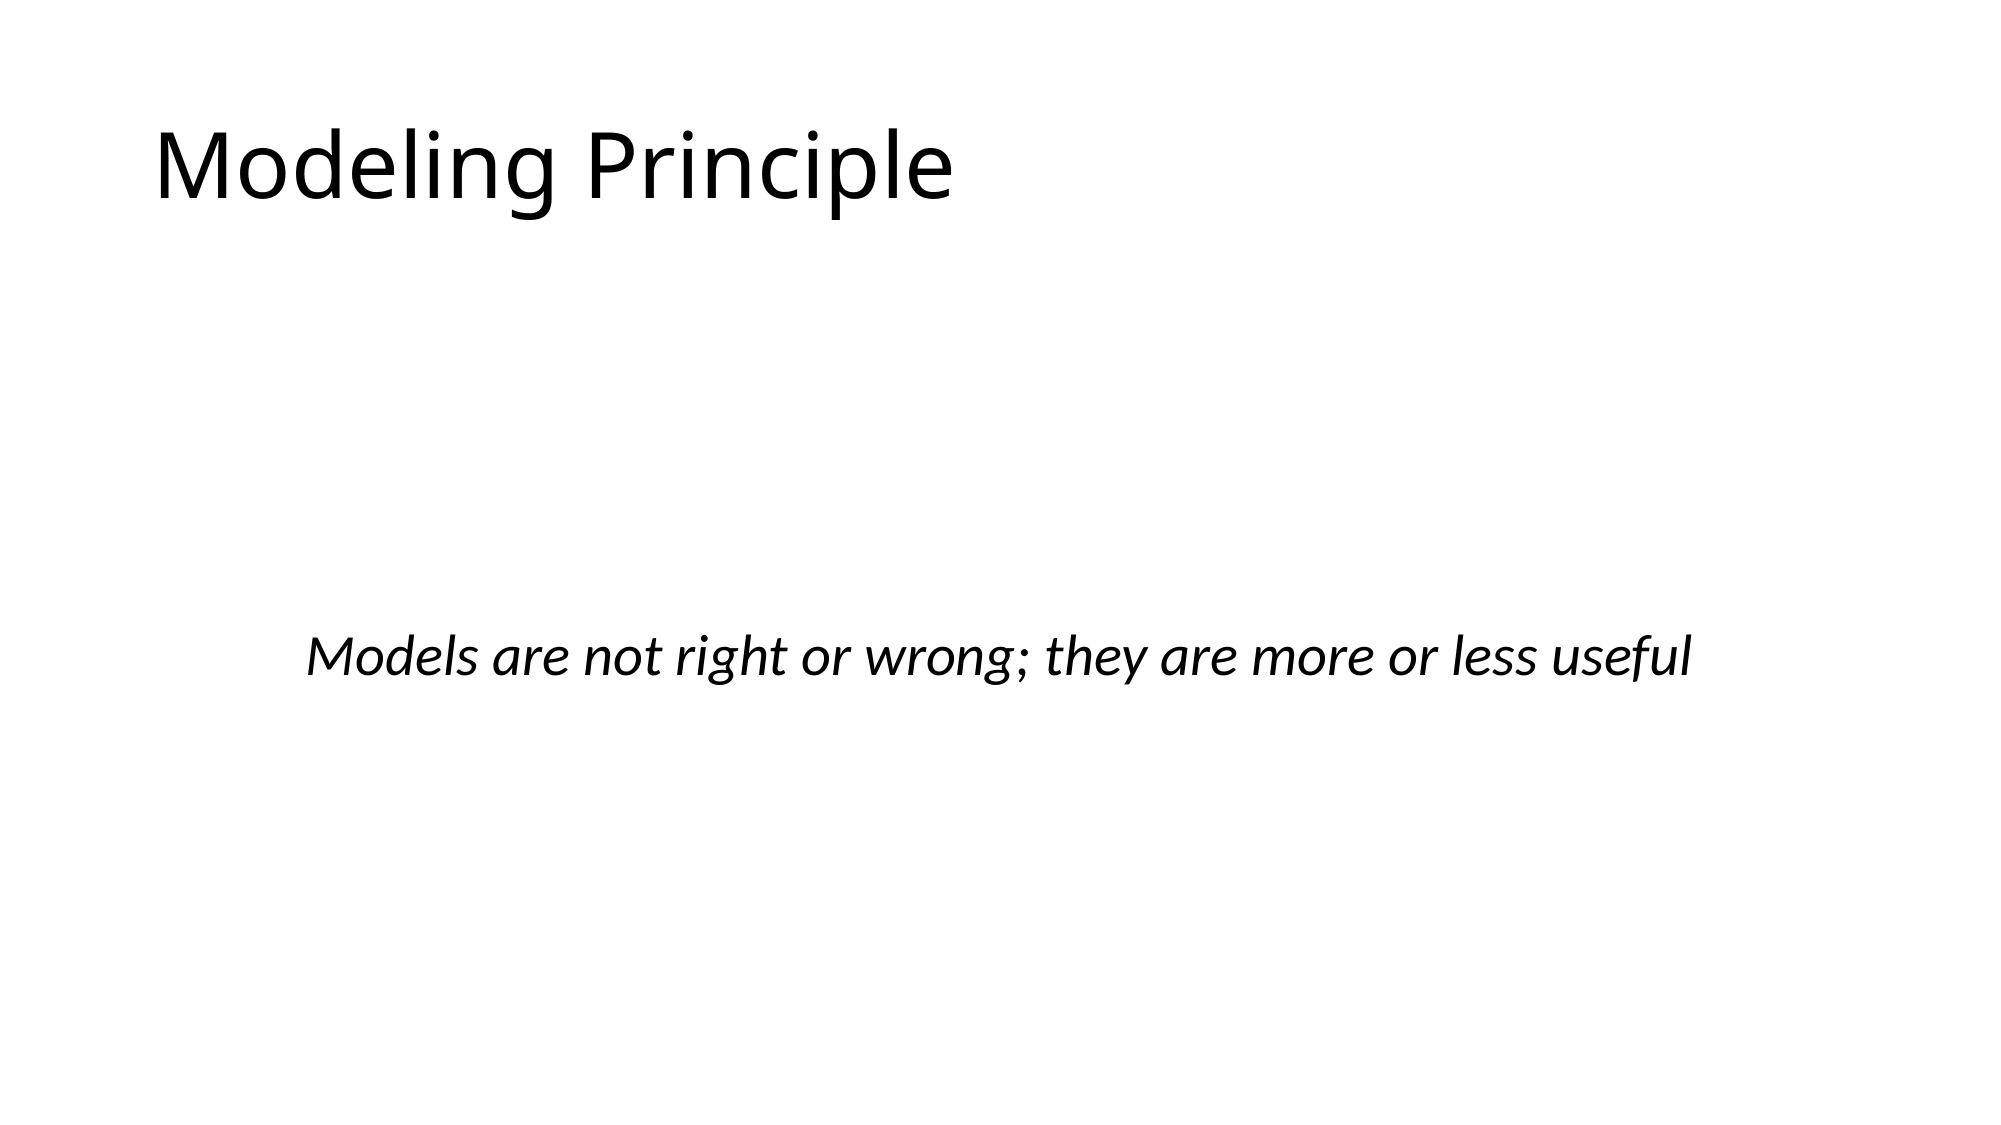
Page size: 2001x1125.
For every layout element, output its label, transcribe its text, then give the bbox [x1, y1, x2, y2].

list Models are not right or wrong; they are more or less useful [137, 299, 1863, 1014]
title Modeling Principle [137, 59, 1863, 278]
